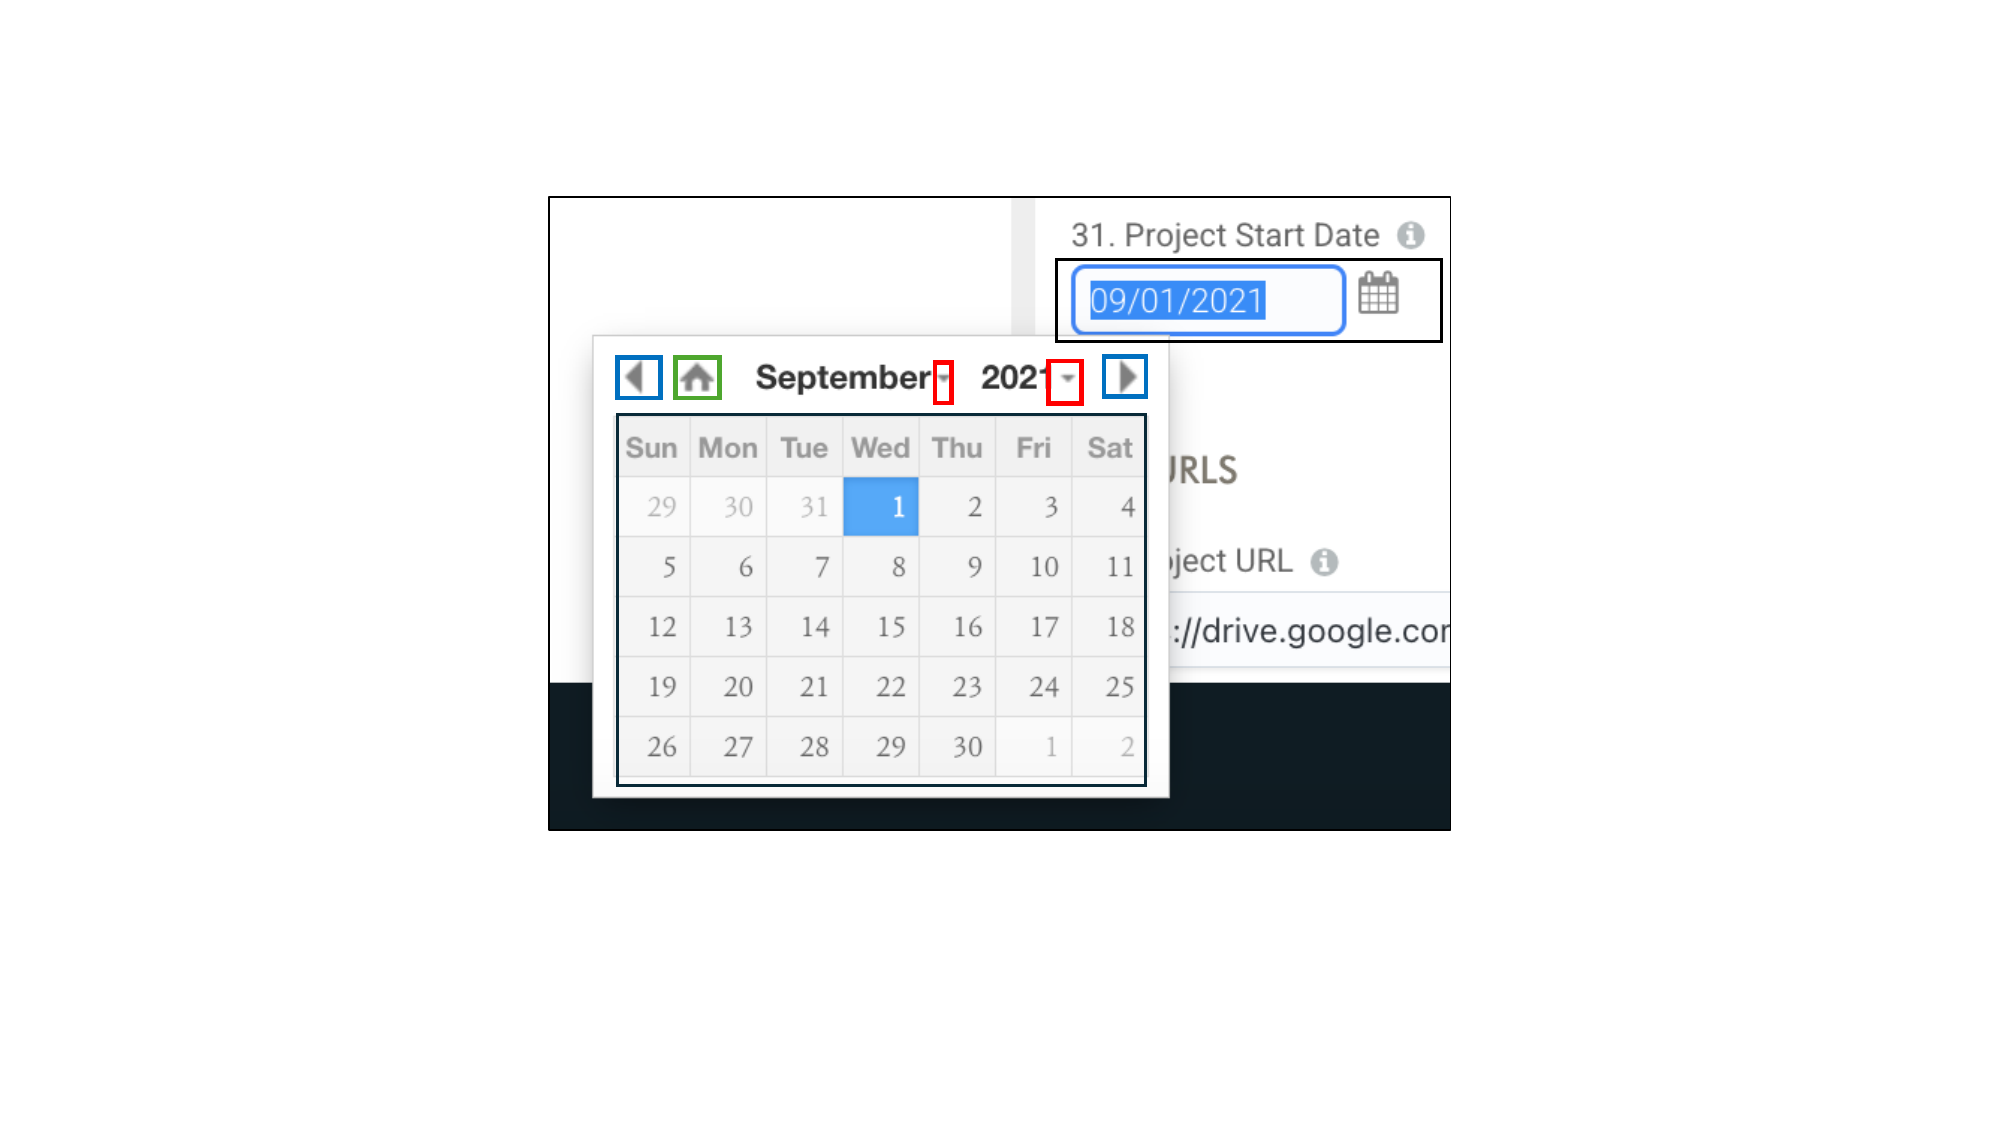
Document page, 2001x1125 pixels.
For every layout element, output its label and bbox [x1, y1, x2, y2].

picture [549, 197, 1451, 830]
